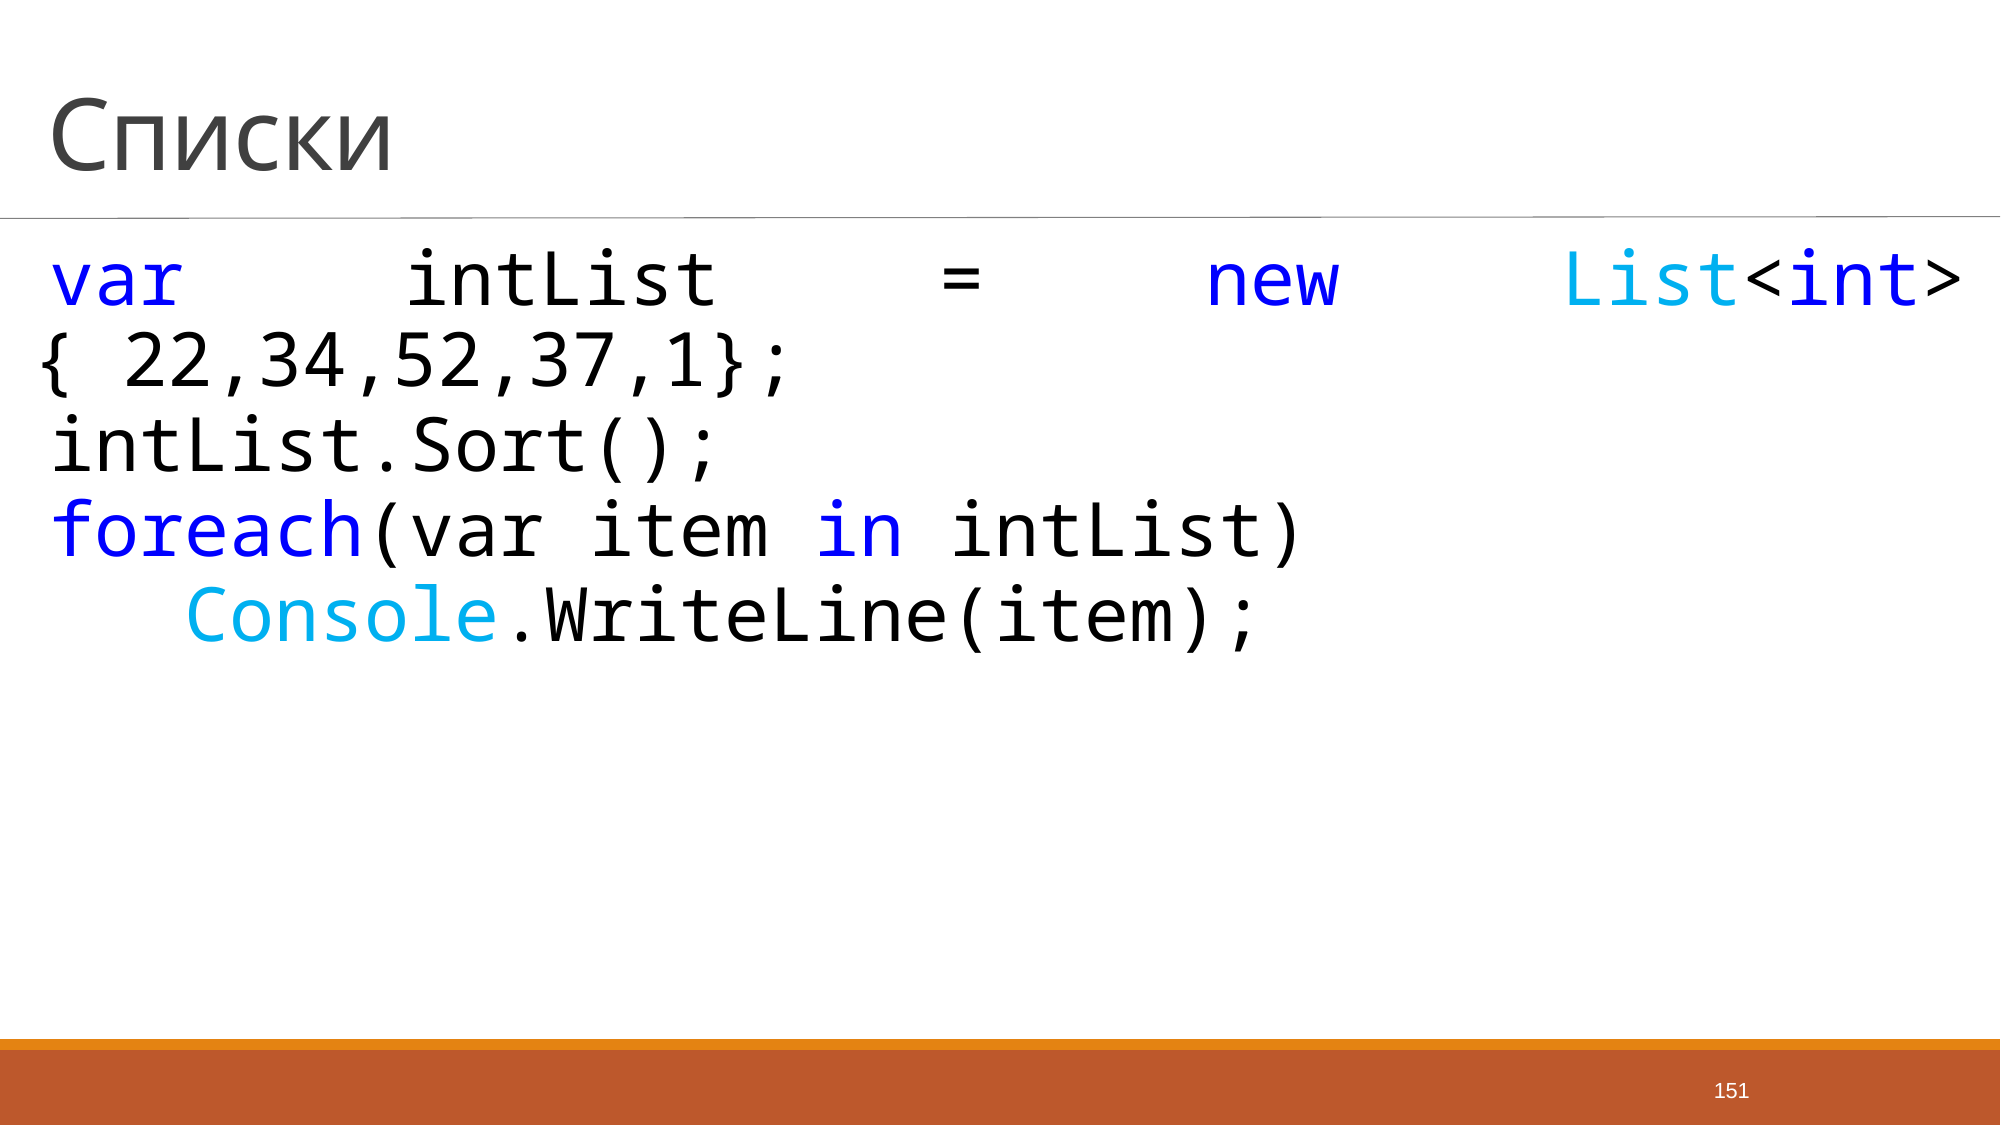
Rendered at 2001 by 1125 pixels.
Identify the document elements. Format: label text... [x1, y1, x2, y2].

list var intList = new List<int> { 22,34,52,37,1}; intList.Sort(); foreach(var item in intList) Console.WriteLine(item); [32, 233, 1967, 1025]
slide_number 151 [1624, 1059, 1840, 1120]
title Списки [32, 47, 1967, 198]
